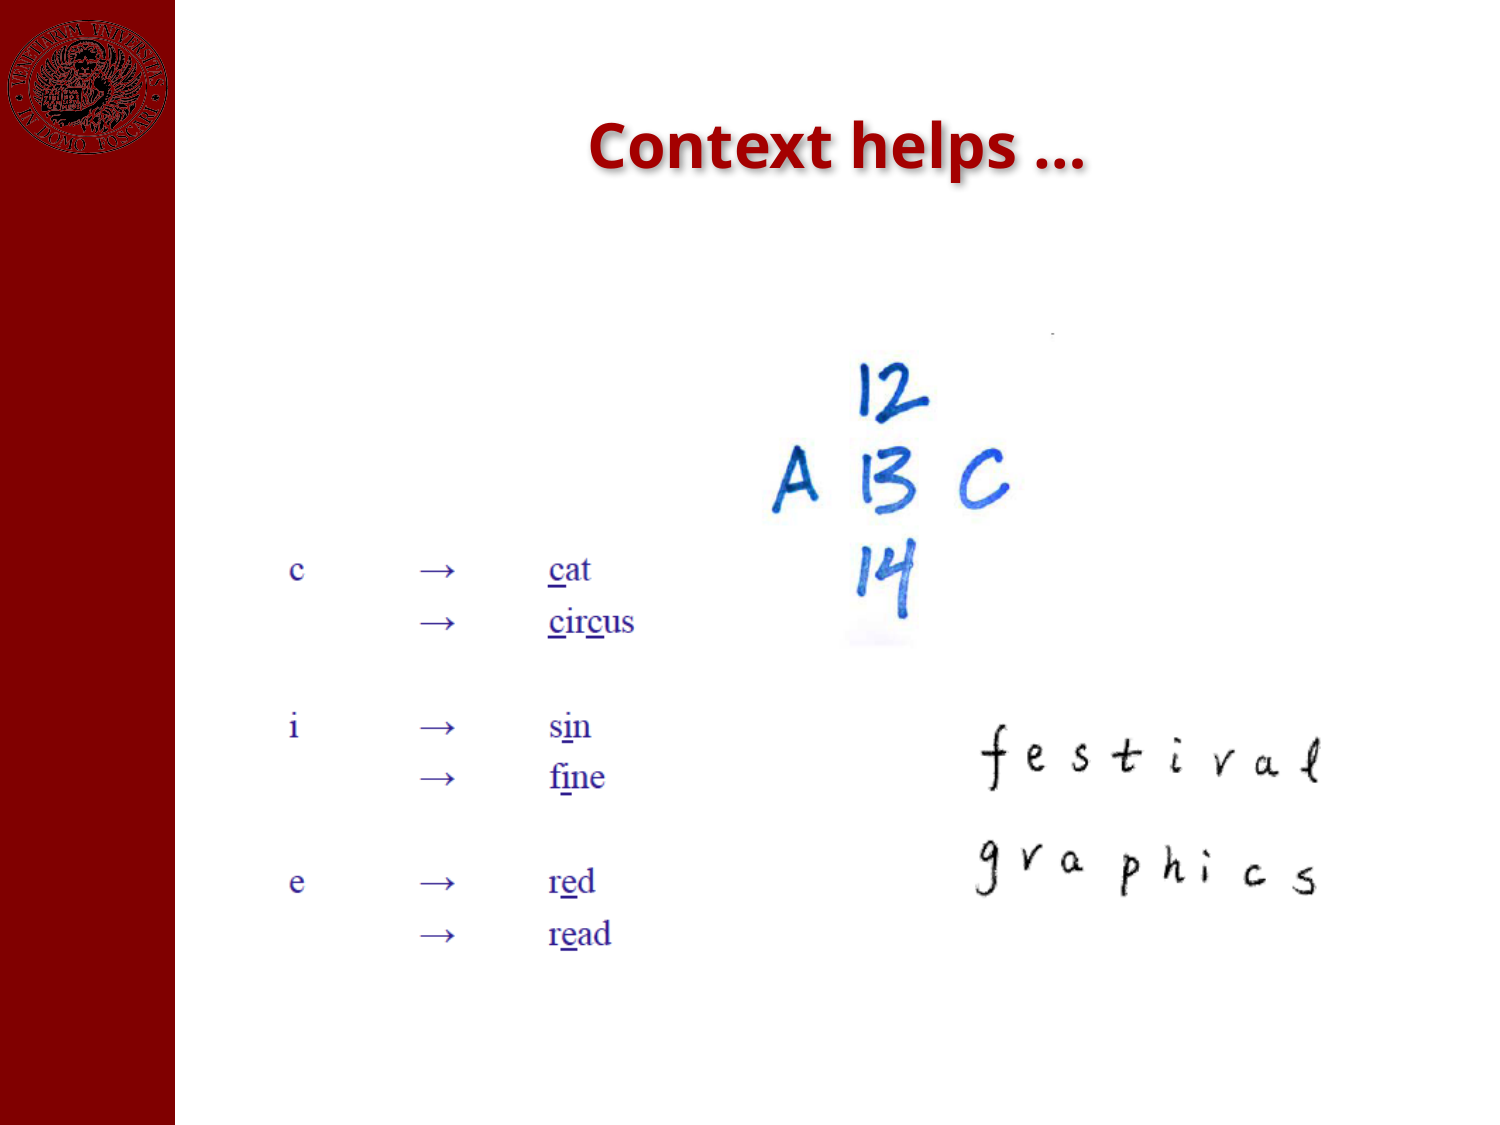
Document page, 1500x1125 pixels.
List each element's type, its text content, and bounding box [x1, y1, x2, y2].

picture [0, 12, 175, 275]
picture [224, 274, 1439, 1009]
text_box Context helps … [262, 50, 1413, 238]
